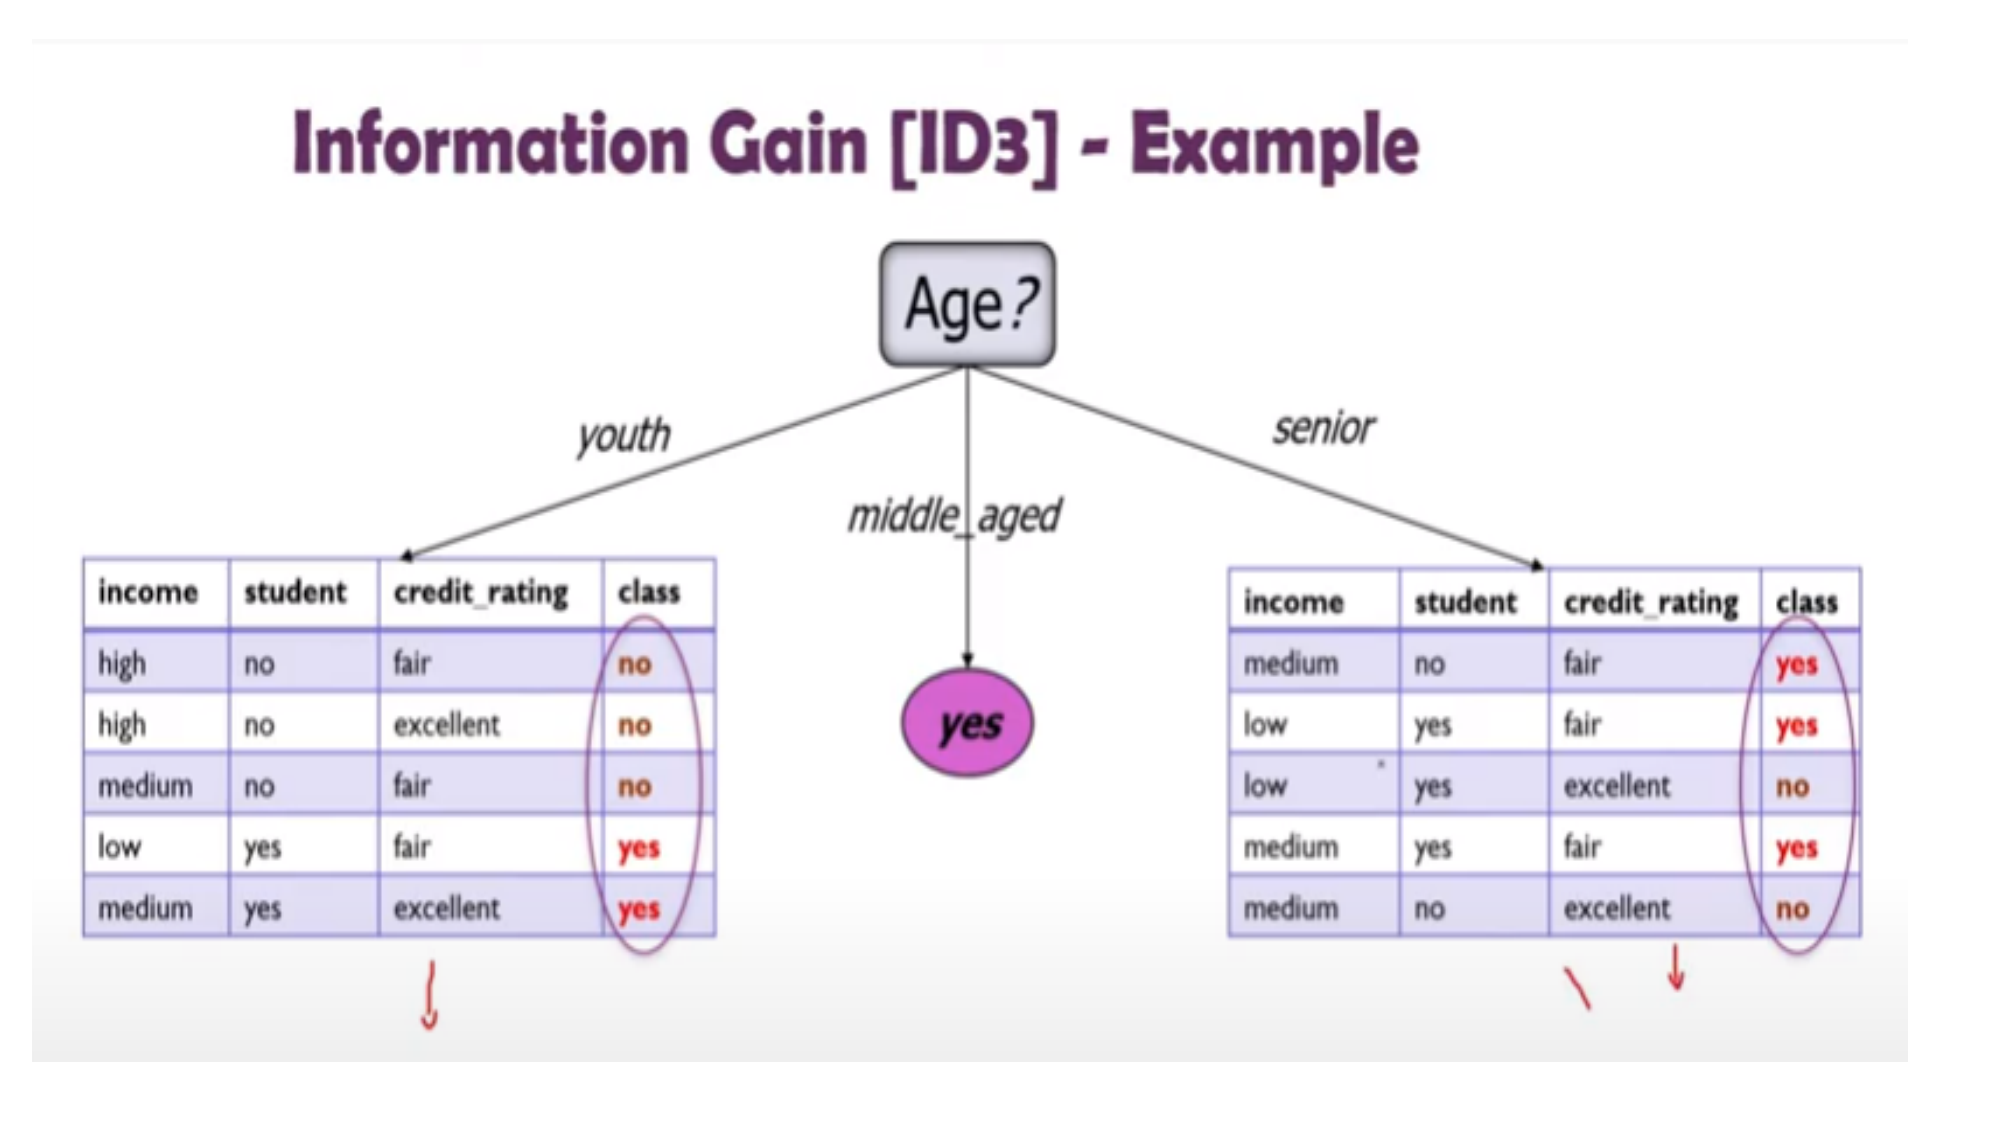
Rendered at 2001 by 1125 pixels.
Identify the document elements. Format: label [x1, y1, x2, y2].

picture [32, 39, 1908, 1062]
